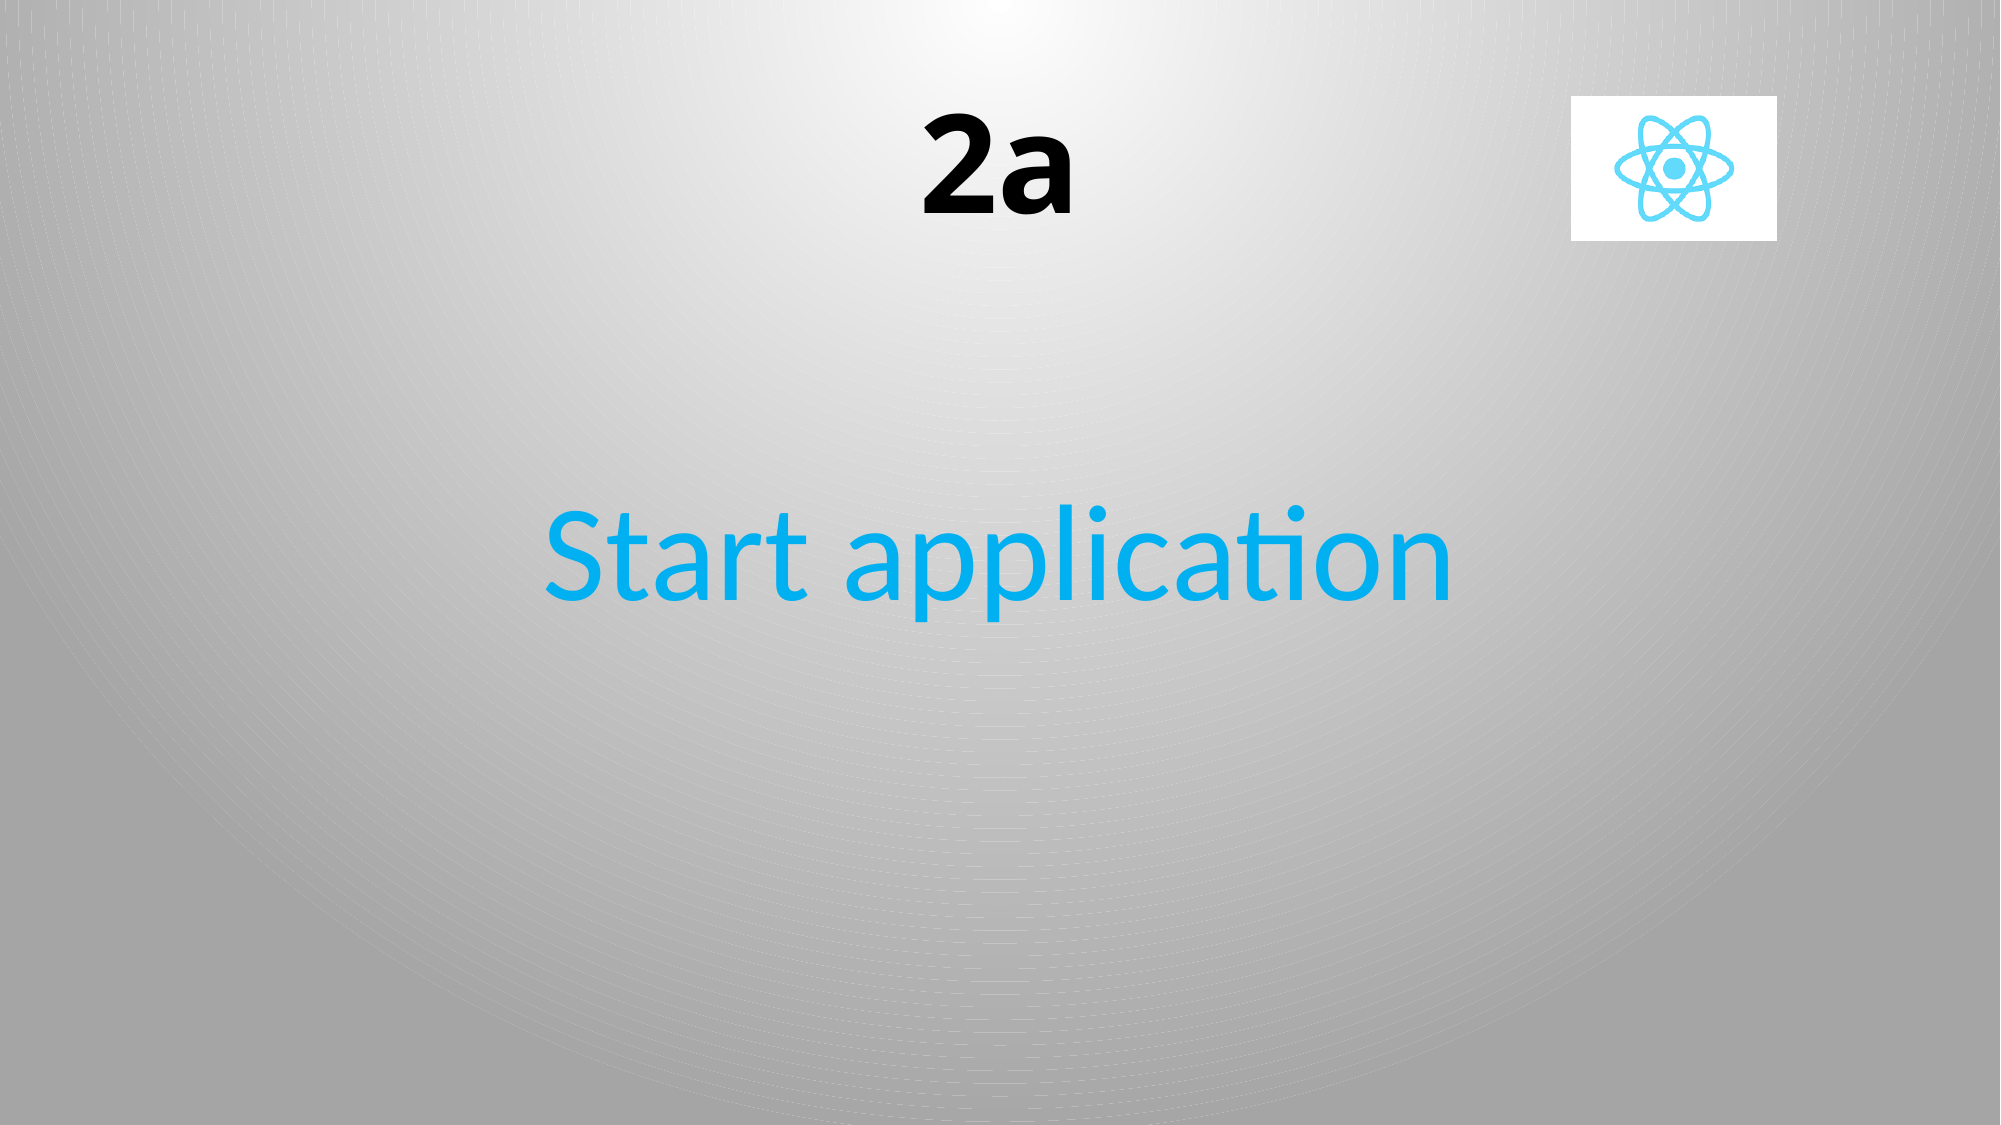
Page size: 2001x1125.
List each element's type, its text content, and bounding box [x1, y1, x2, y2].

title 2a [137, 59, 1863, 278]
picture [1571, 96, 1777, 241]
list Start application [137, 299, 1863, 1014]
